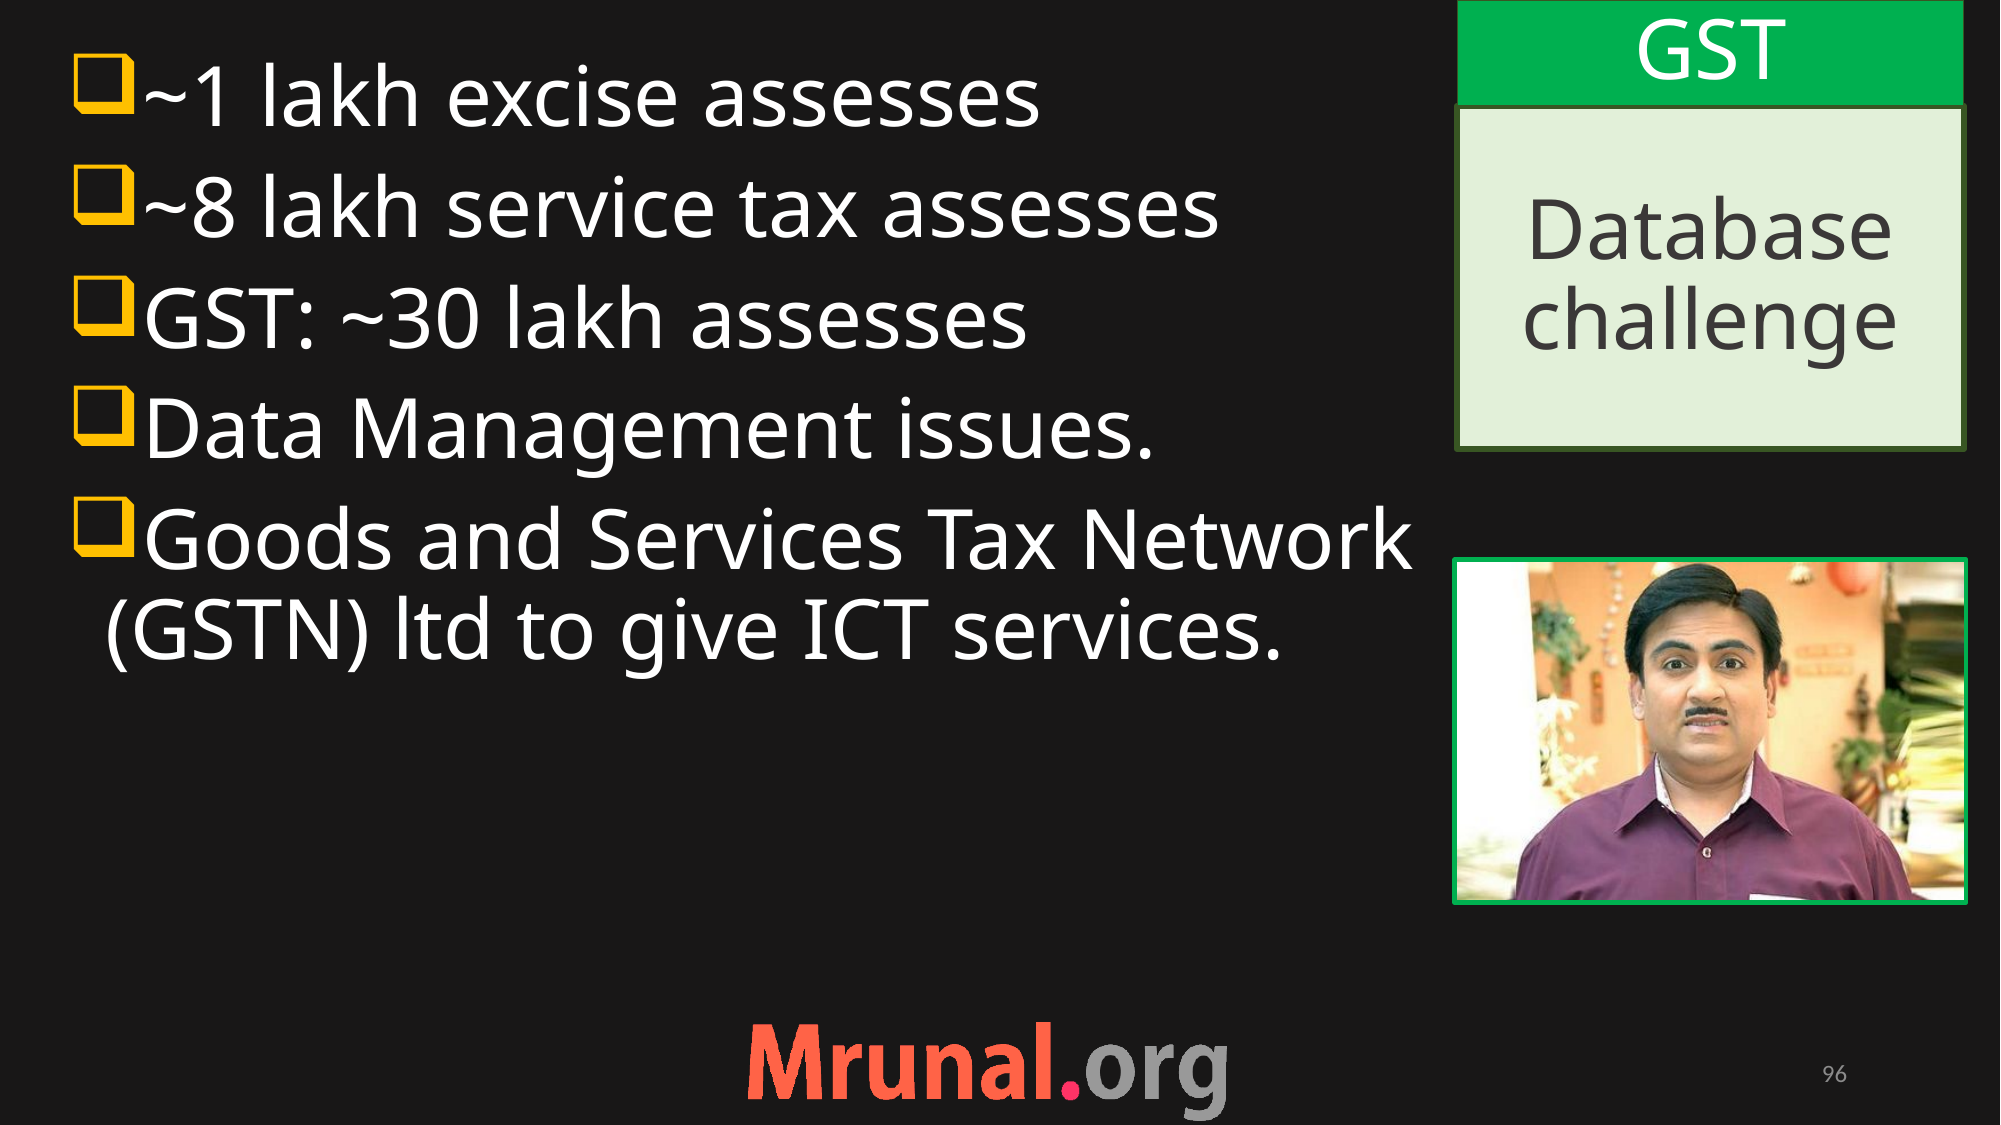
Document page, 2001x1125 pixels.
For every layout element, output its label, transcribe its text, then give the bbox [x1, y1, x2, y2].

slide_number 96 [1412, 1042, 1863, 1103]
list ~1 lakh excise assesses ~8 lakh service tax assesses GST: ~30 lakh assesses Data Management issues. Goods and Services Tax Network (GSTN) ltd to give ICT services. [52, 47, 1447, 1014]
title Database challenge [1454, 103, 1967, 452]
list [1456, 561, 1964, 901]
list GST [1457, 0, 1964, 106]
picture [741, 1014, 1230, 1125]
